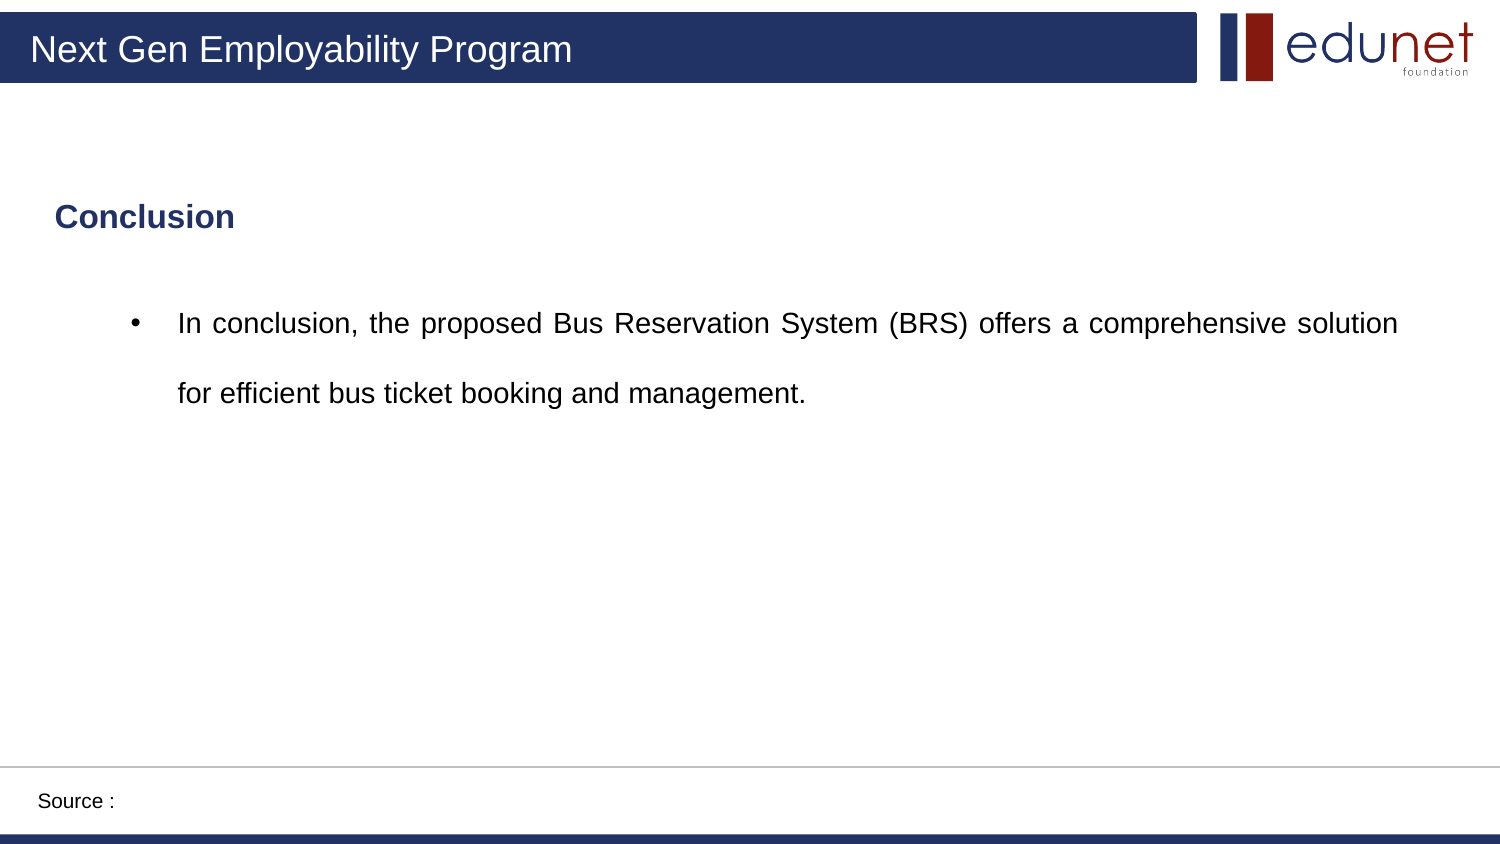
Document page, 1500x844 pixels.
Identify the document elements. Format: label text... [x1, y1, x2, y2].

picture [1279, 14, 1482, 83]
text_box Source : [22, 776, 139, 826]
text_box In conclusion, the proposed Bus Reservation System (BRS) offers a comprehensive solution for efficient bus ticket booking and management. [115, 262, 1416, 417]
title Conclusion [39, 179, 522, 233]
